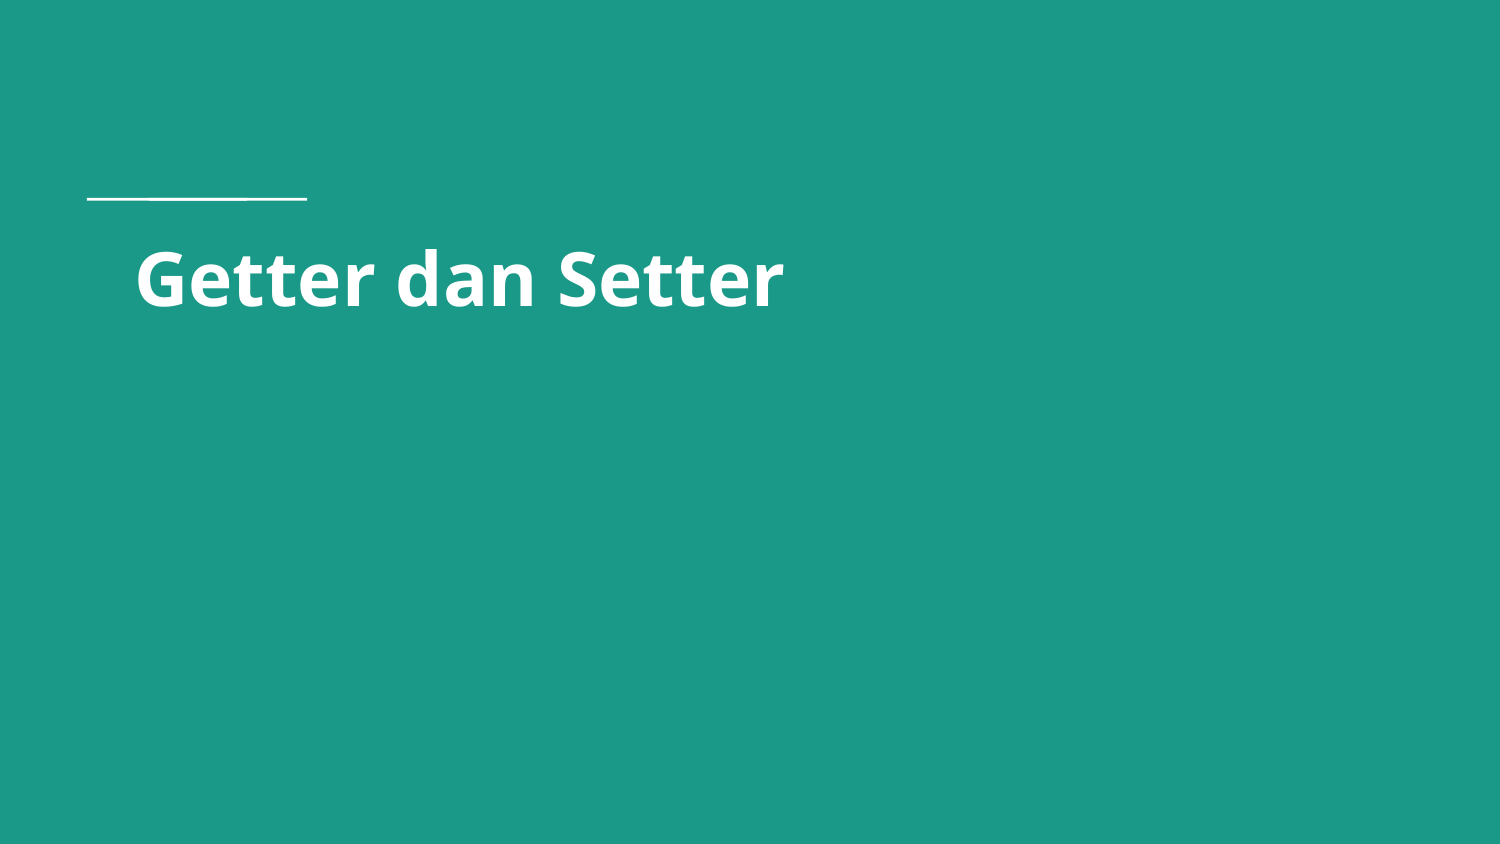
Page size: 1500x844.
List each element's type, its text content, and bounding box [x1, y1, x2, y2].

title Getter dan Setter [119, 216, 1381, 466]
